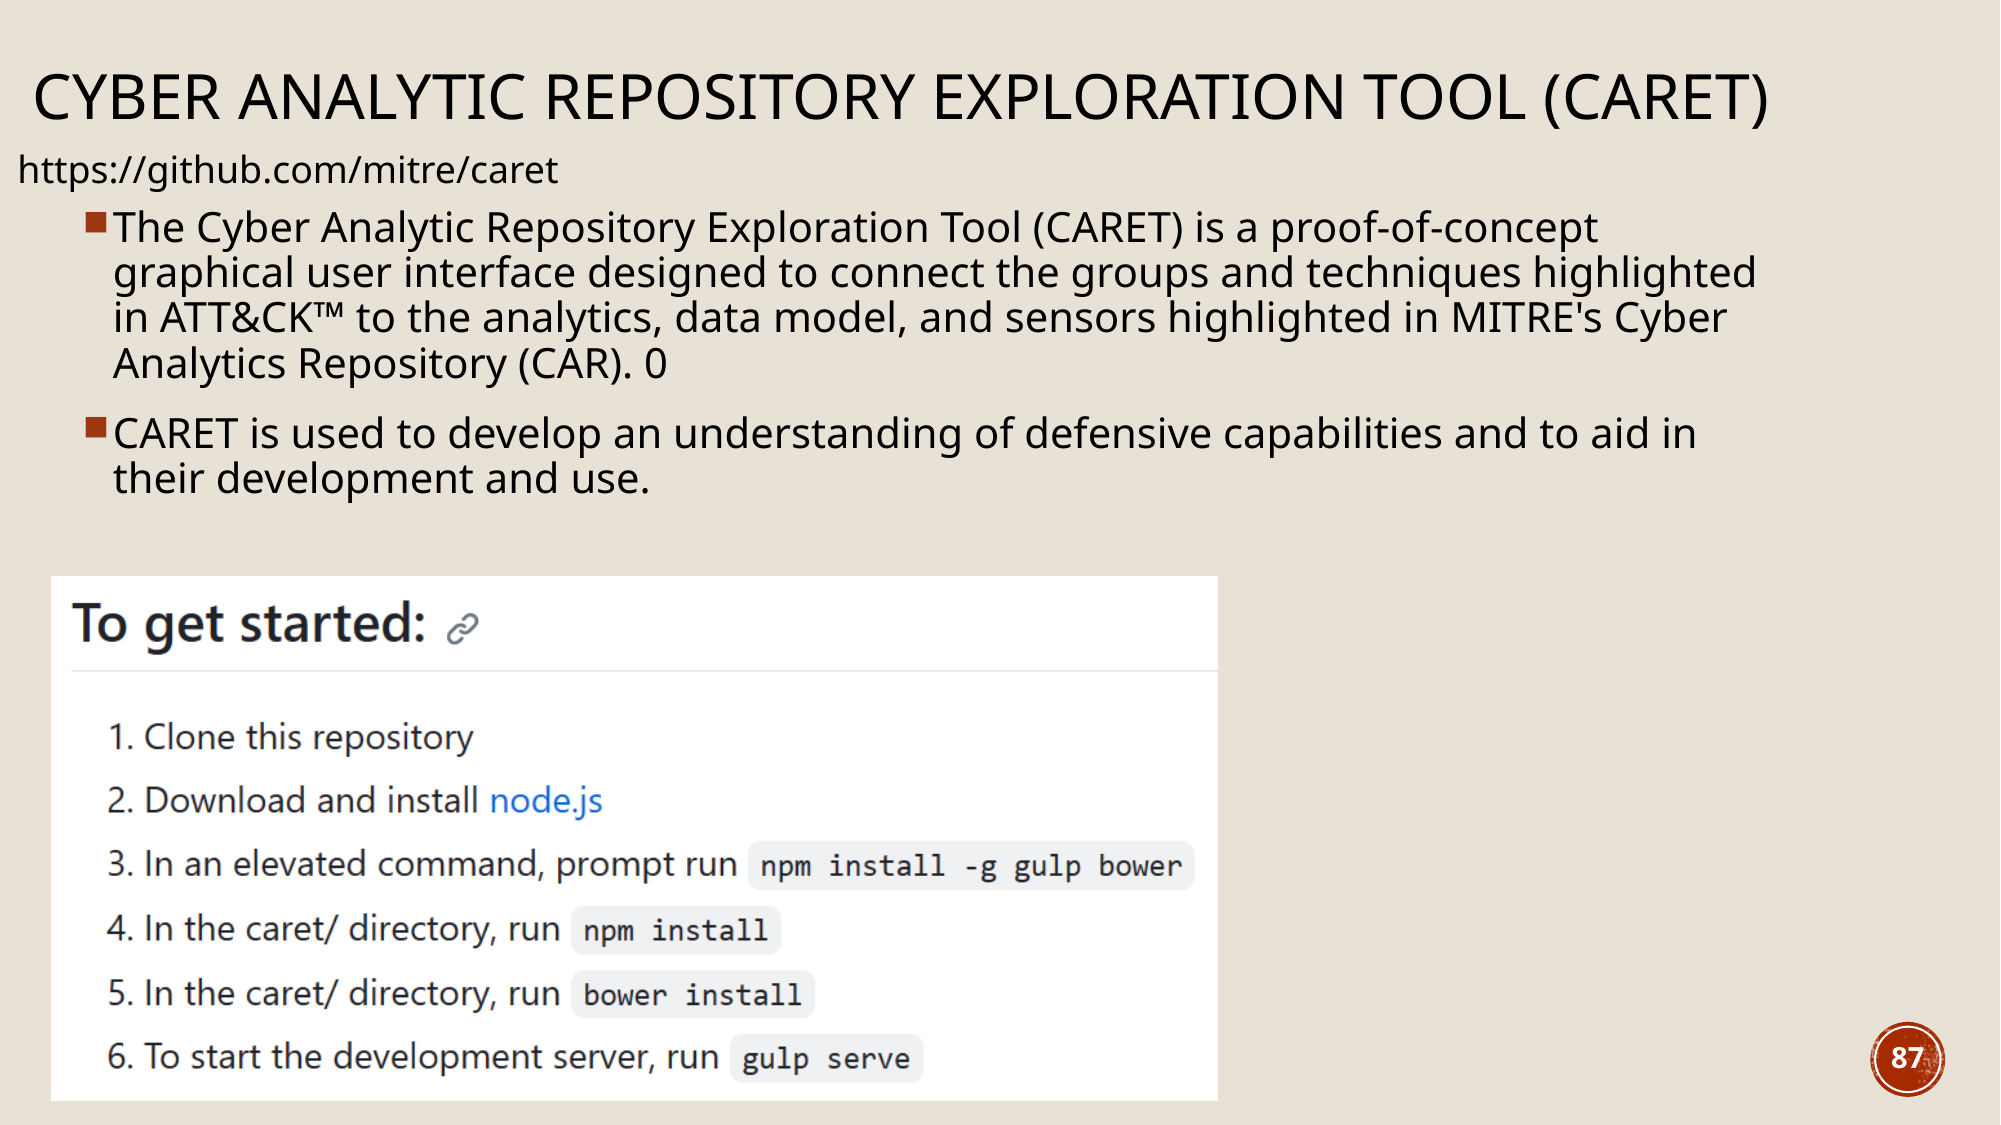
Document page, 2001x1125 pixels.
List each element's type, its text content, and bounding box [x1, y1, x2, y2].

slide_number 87 [1855, 1028, 1961, 1089]
list The Cyber Analytic Repository Exploration Tool (CARET) is a proof-of-concept graphical user interface designed to connect the groups and techniques highlighted in ATT&CK™ to the analytics, data model, and sensors highlighted in MITRE's Cyber Analytics Repository (CAR). 0 CARET is used to develop an understanding of defensive capabilities and to aid in their development and use. [67, 199, 1793, 609]
picture [51, 577, 1218, 1101]
text_box https://github.com/mitre/caret [2, 138, 574, 199]
title Cyber Analytic Repository Exploration Tool (CARET) [17, 29, 1881, 170]
